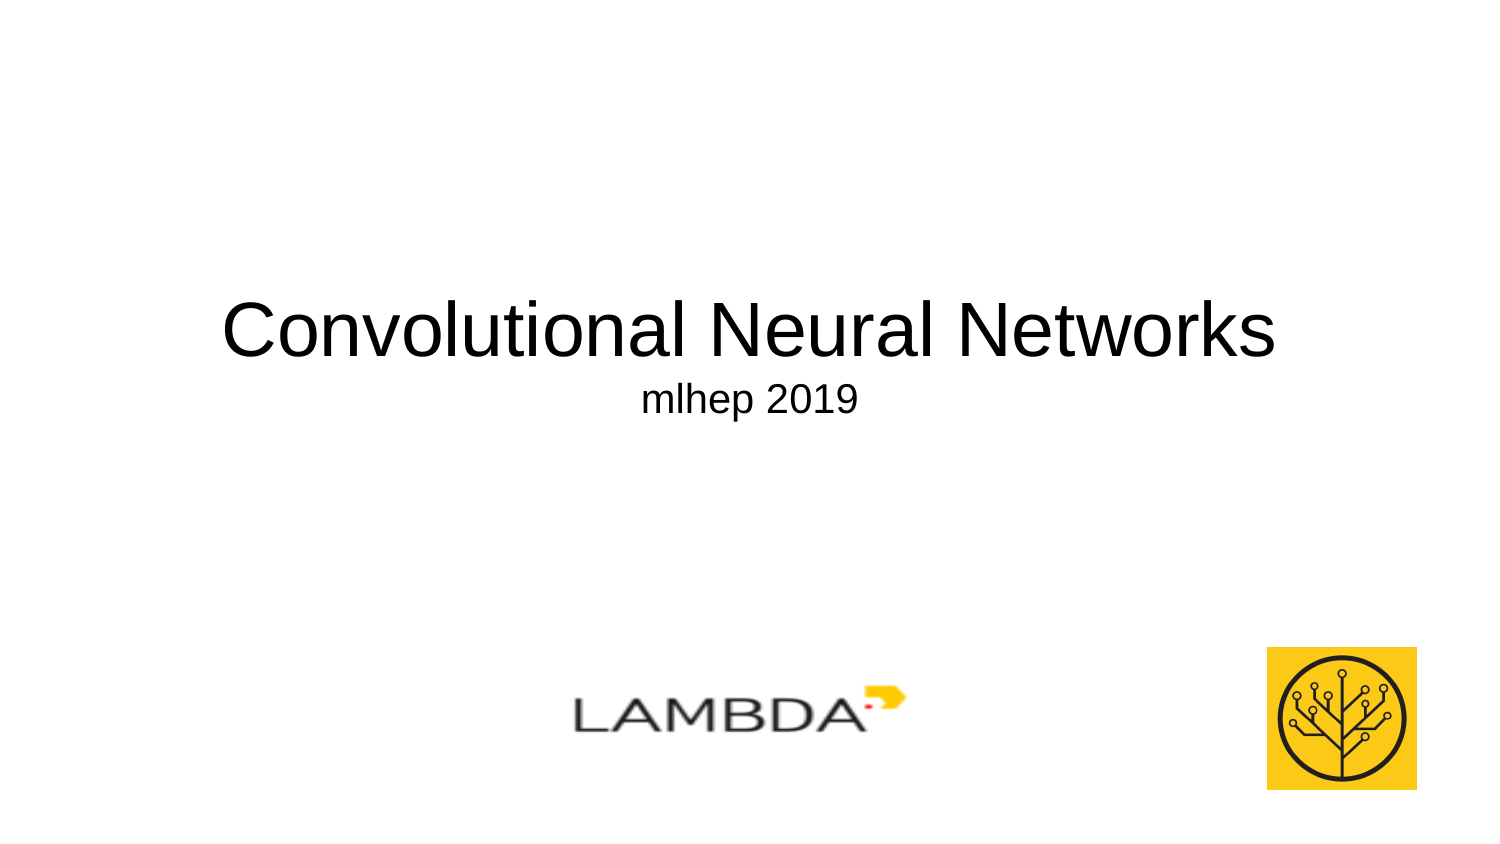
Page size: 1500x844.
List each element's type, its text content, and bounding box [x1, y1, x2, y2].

picture [1267, 646, 1417, 790]
picture [542, 593, 925, 825]
text_box Convolutional Neural Networks mlhep 2019 [74, 307, 1425, 486]
